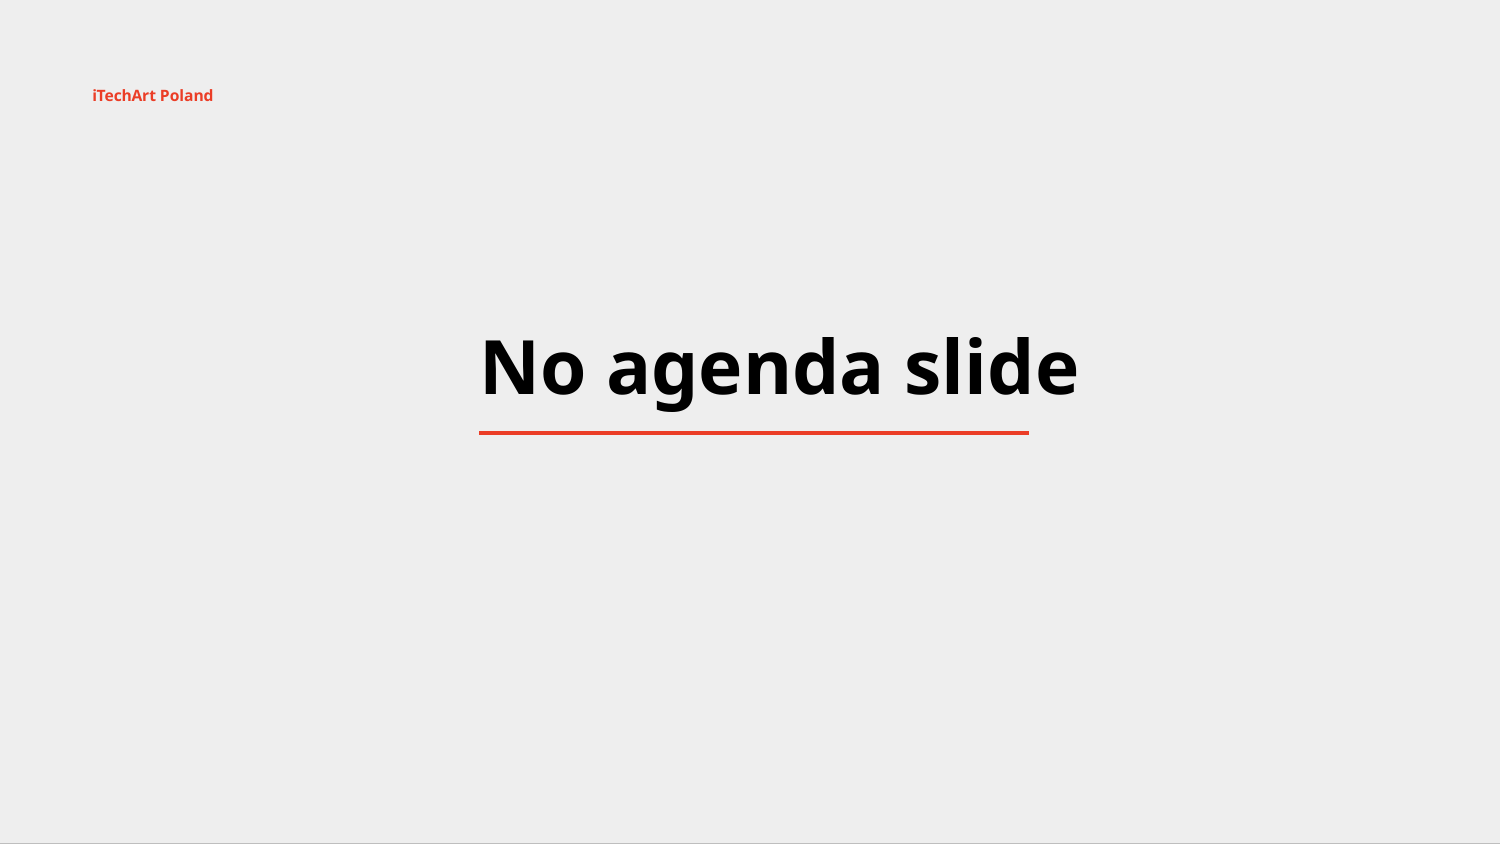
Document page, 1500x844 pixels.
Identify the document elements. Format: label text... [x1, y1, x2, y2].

text_box iTechArt Poland [91, 84, 288, 105]
text_box No agenda slide [479, 308, 1192, 421]
text_box [0, 0, 1500, 844]
